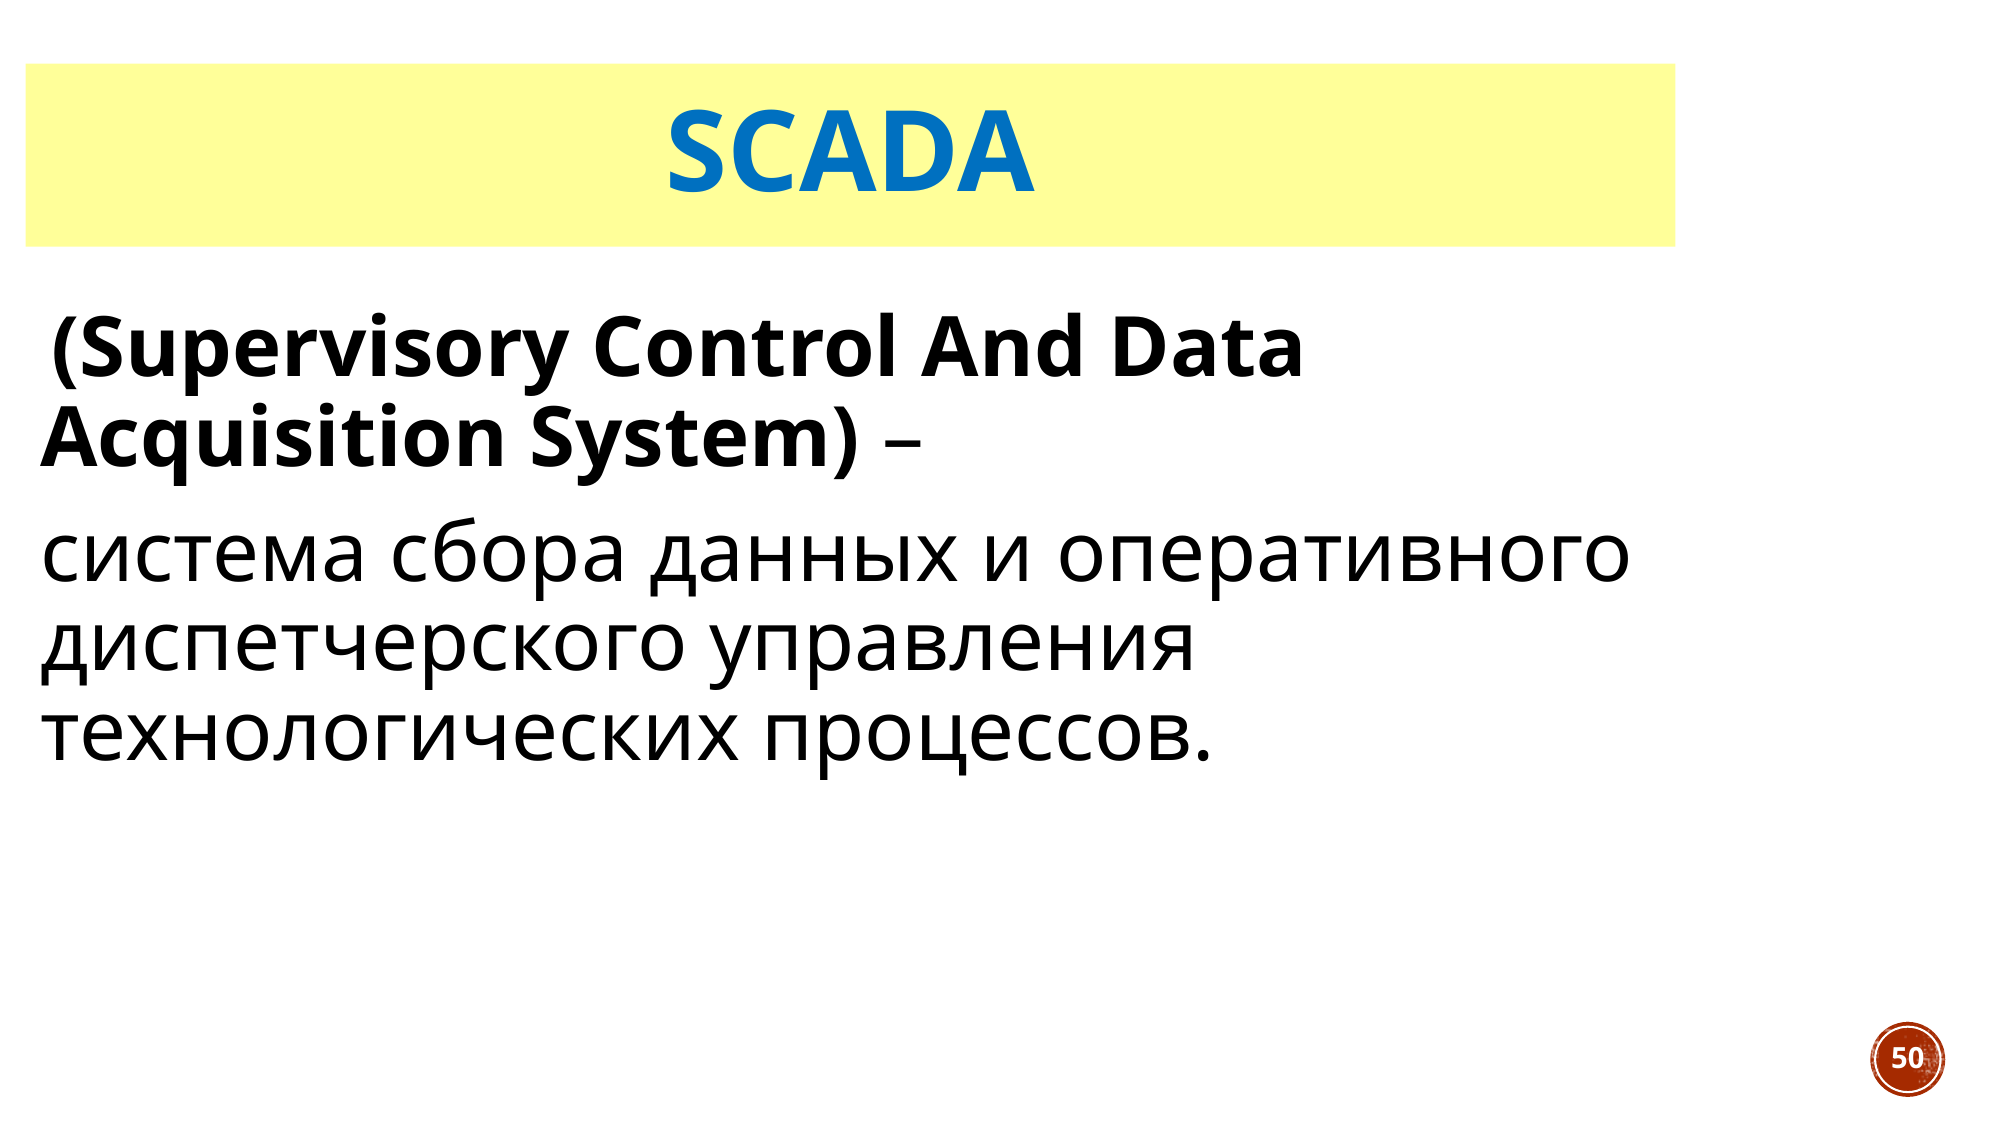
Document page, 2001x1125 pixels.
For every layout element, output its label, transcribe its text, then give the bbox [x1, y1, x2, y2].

title SCADA [25, 63, 1676, 247]
list (Supervisory Control And Data Acquisition System) – система сбора данных и оперативного диспетчерского управления технологических процессов. [25, 296, 1676, 962]
slide_number 50 [1855, 1028, 1961, 1089]
